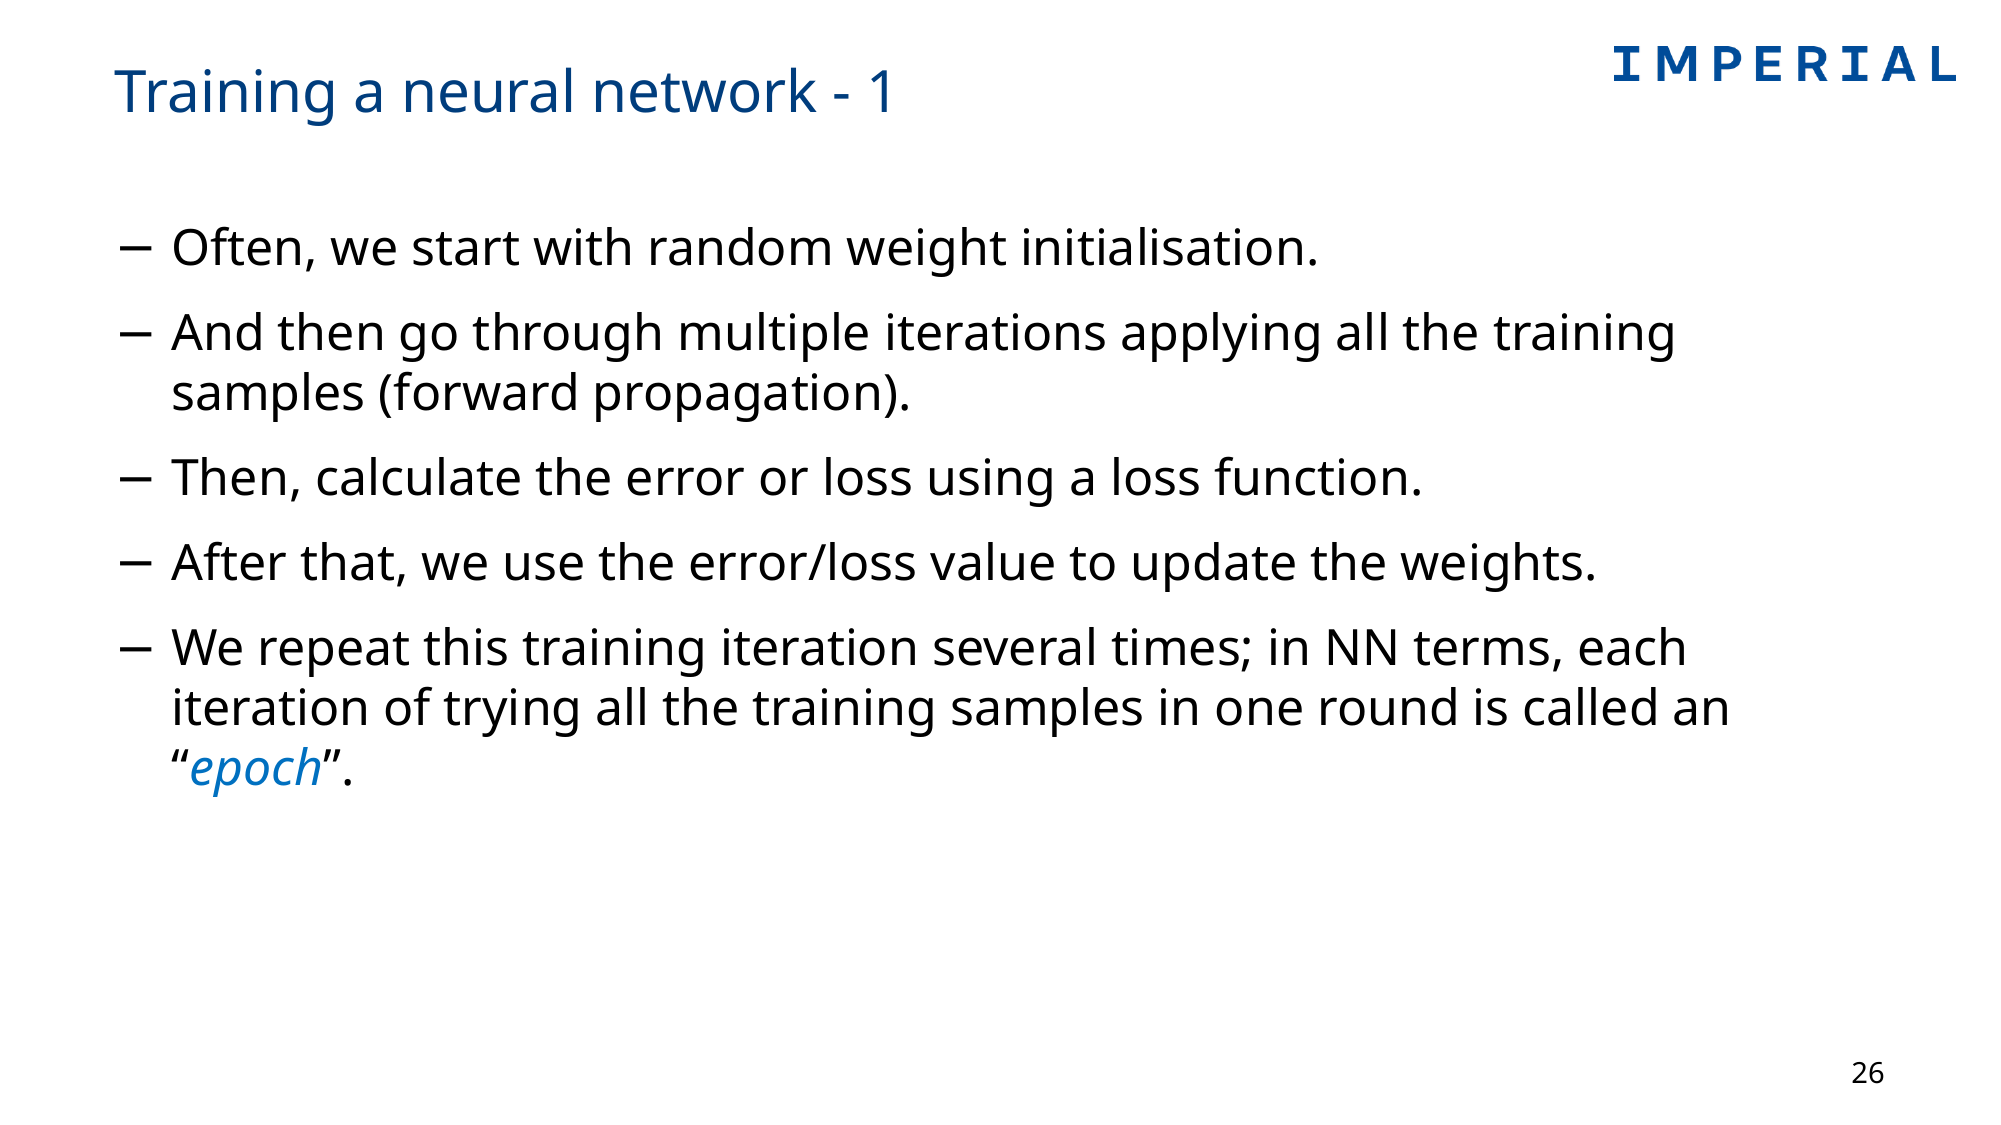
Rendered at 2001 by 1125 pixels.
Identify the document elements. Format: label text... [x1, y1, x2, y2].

slide_number 26 [1433, 1046, 1901, 1103]
list Often, we start with random weight initialisation. And then go through multiple iterations applying all the training samples (forward propagation). Then, calculate the error or loss using a loss function. After that, we use the error/loss value to update the weights. We repeat this training iteration several times; in NN terms, each iteration of trying all the training samples in one round is called an “epoch”. [99, 208, 1900, 1024]
picture [1900, 46, 1956, 81]
title Training a neural network - 1 [99, 0, 1900, 184]
